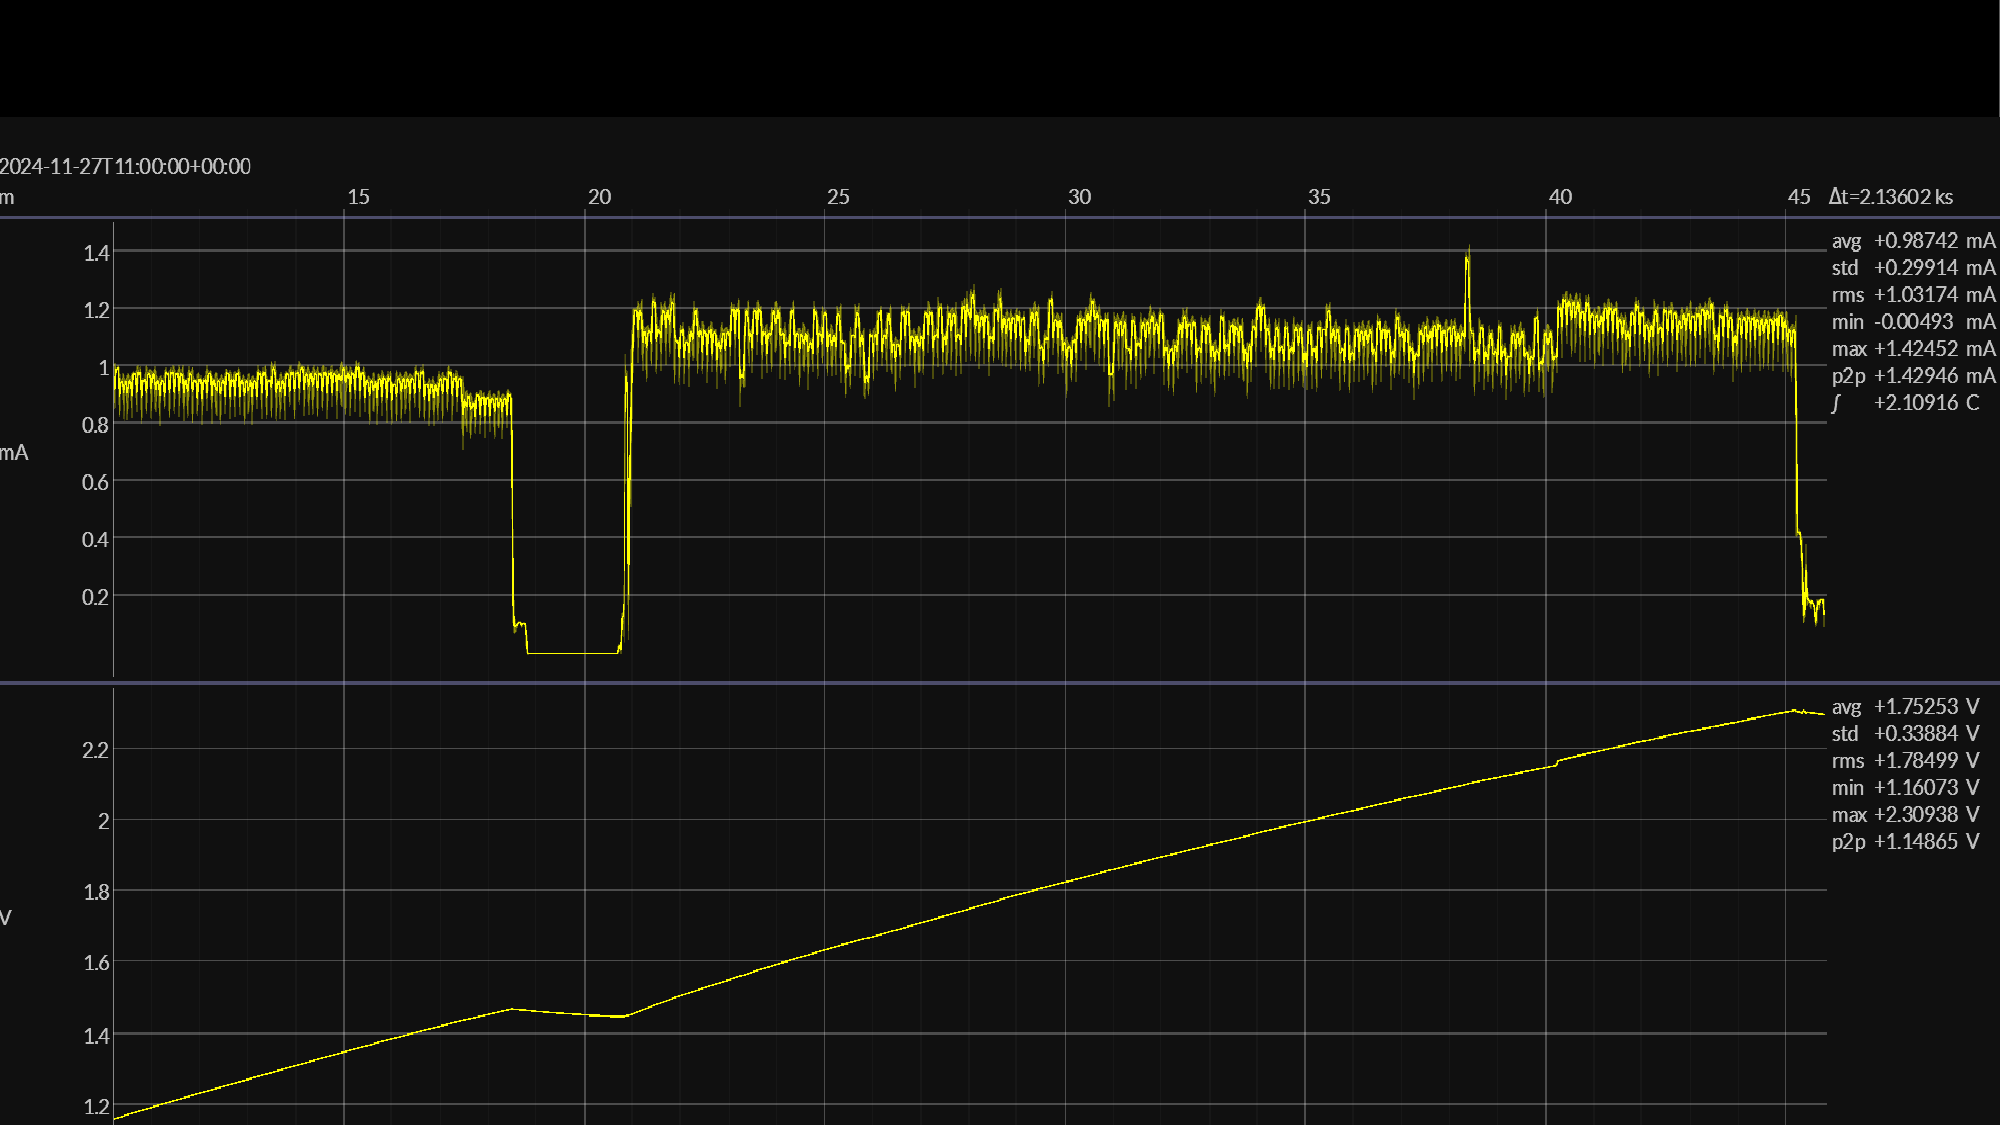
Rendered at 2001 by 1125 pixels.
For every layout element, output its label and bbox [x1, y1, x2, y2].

picture [0, 117, 2000, 1125]
